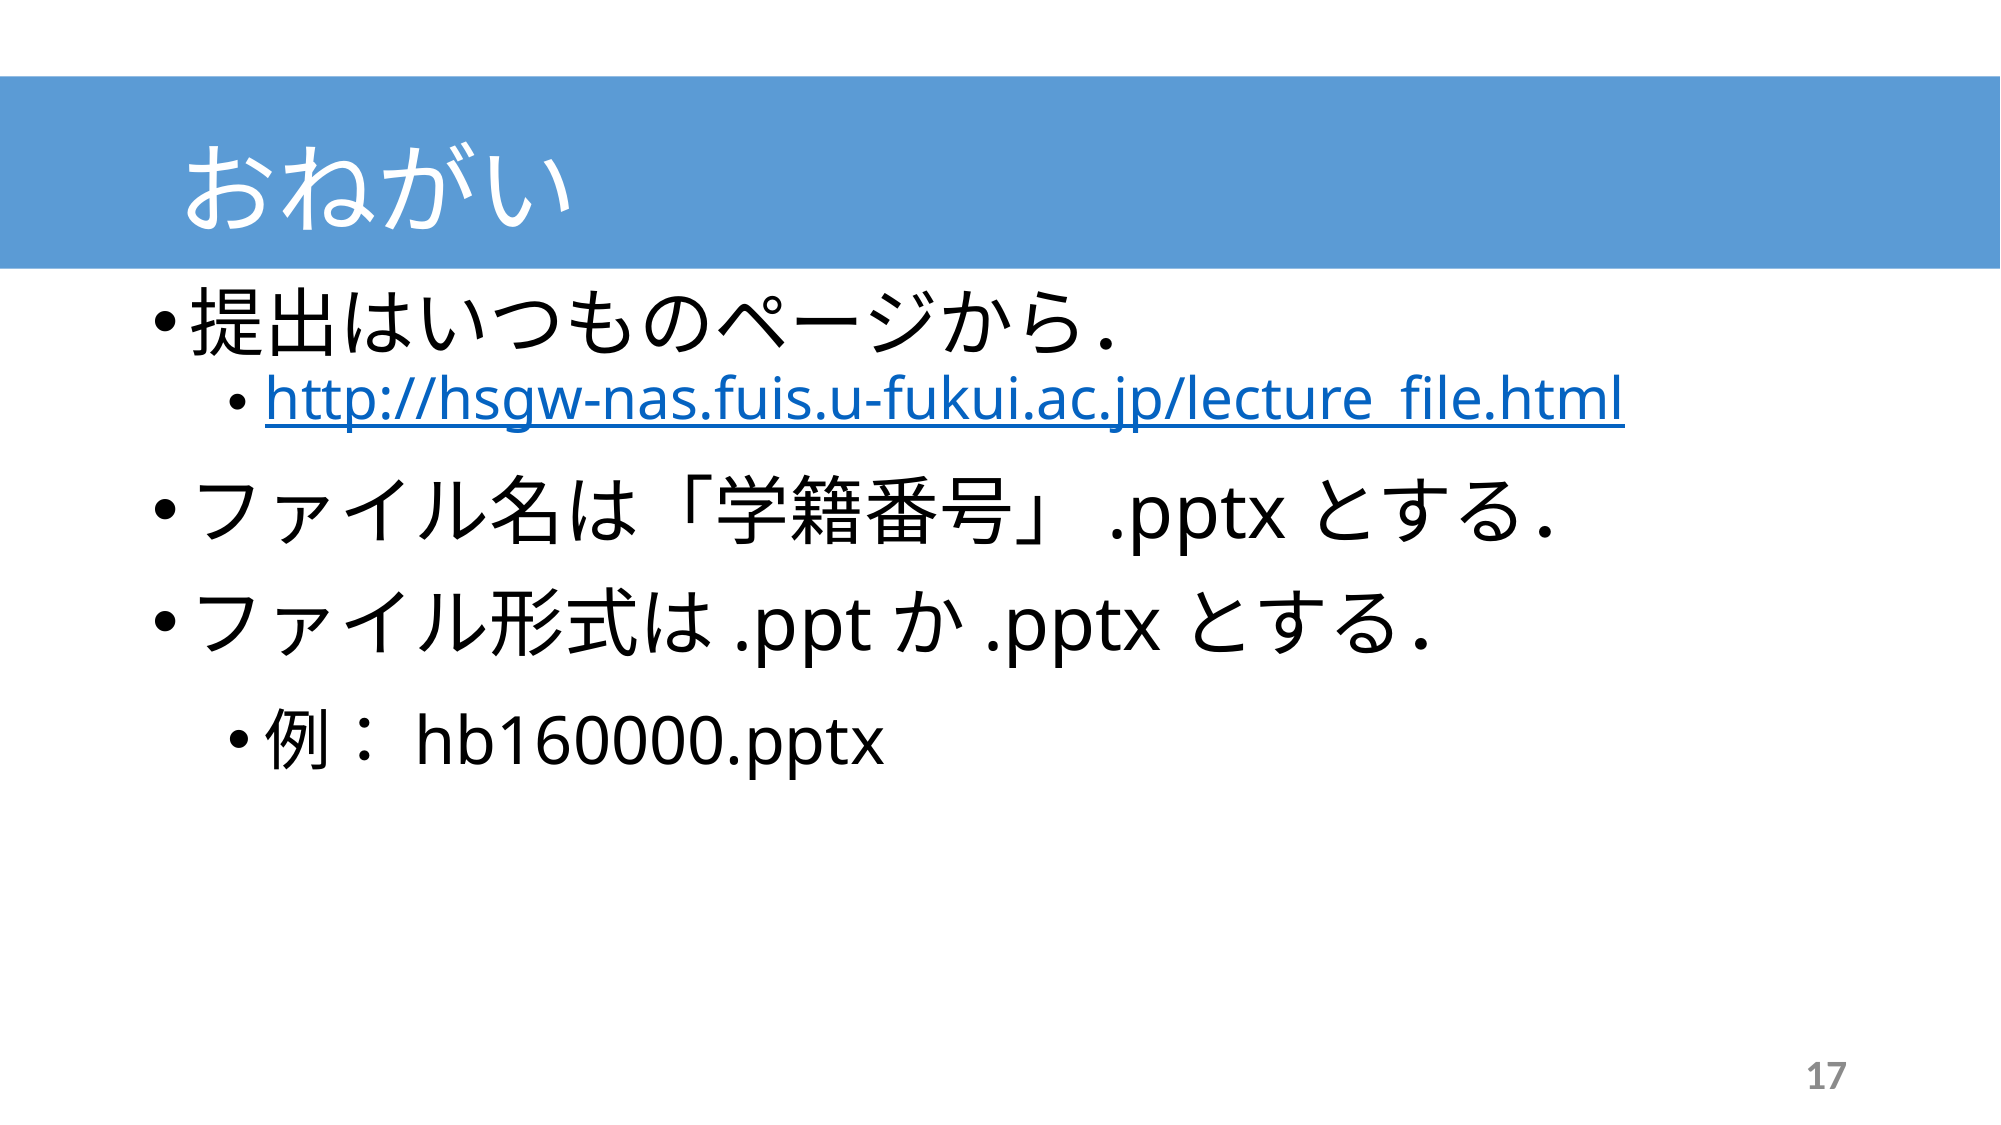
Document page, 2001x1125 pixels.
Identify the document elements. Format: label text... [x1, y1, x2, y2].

slide_number 17 [1412, 1042, 1863, 1103]
text_box おねがい [162, 84, 1888, 303]
list 提出はいつものページから． http://hsgw-nas.fuis.u-fukui.ac.jp/lecture_file.html ファイル名は「学籍番号」.pptxとする． ファイル形式は.pptか.pptxとする． 例：hb160000.pptx [137, 283, 1863, 1125]
text_box [0, 75, 2000, 270]
